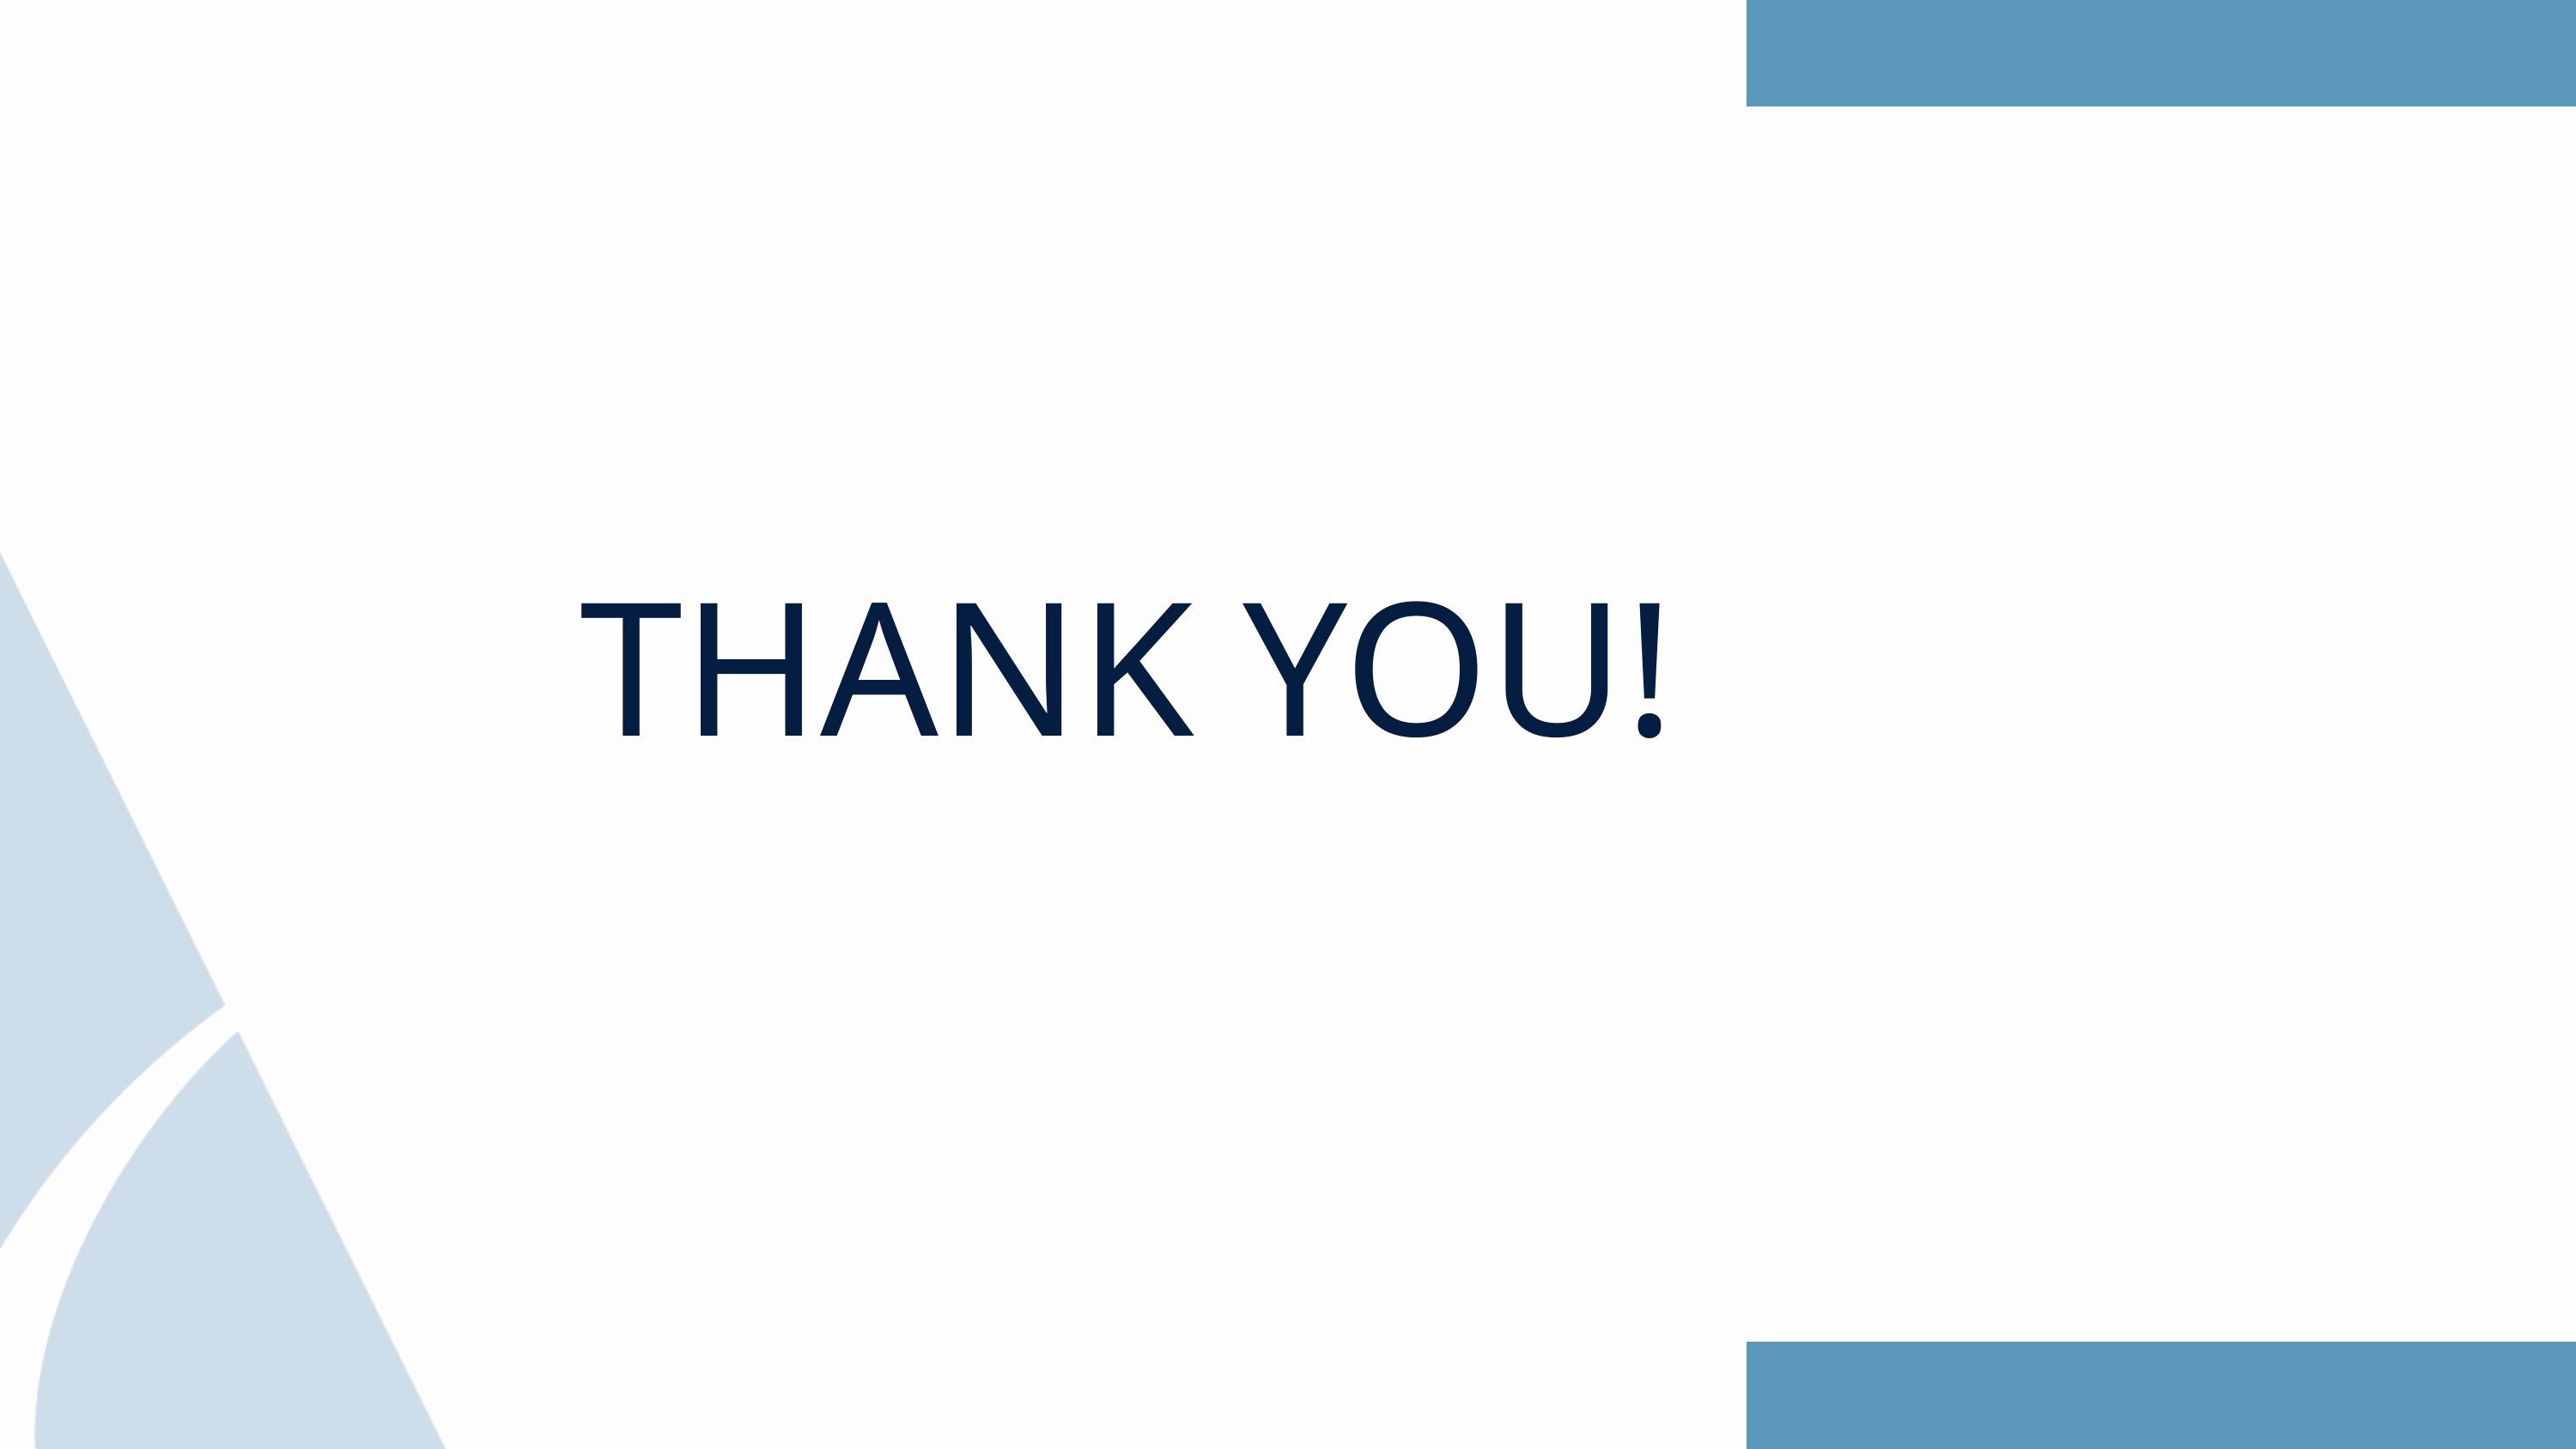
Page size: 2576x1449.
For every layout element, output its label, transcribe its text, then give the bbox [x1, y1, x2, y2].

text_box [1746, 1342, 2576, 1449]
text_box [1746, 0, 2576, 107]
text_box [0, 508, 629, 1449]
text_box THANK YOU! [629, 513, 1823, 774]
